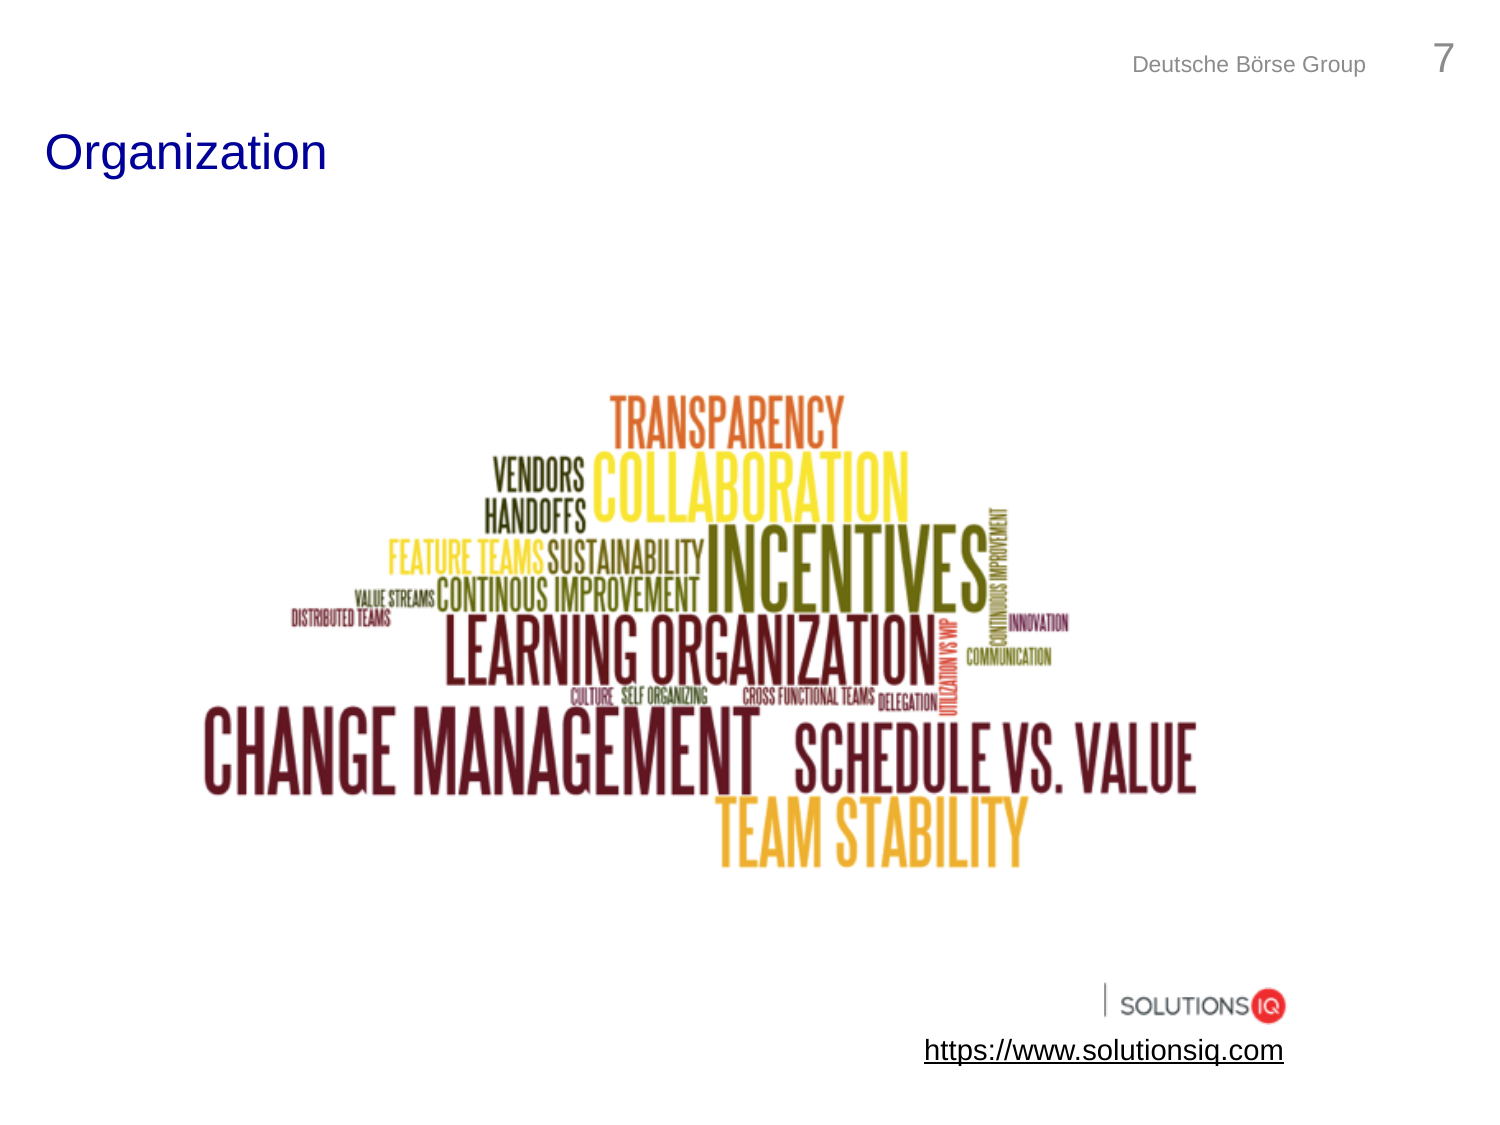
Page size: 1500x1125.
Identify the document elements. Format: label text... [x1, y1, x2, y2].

slide_number Deutsche Börse Group 6 [1057, 25, 1471, 86]
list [194, 373, 1212, 882]
text_box https://www.solutionsiq.com [909, 1024, 1300, 1114]
picture [1104, 975, 1289, 1025]
title Organization [29, 112, 1471, 262]
